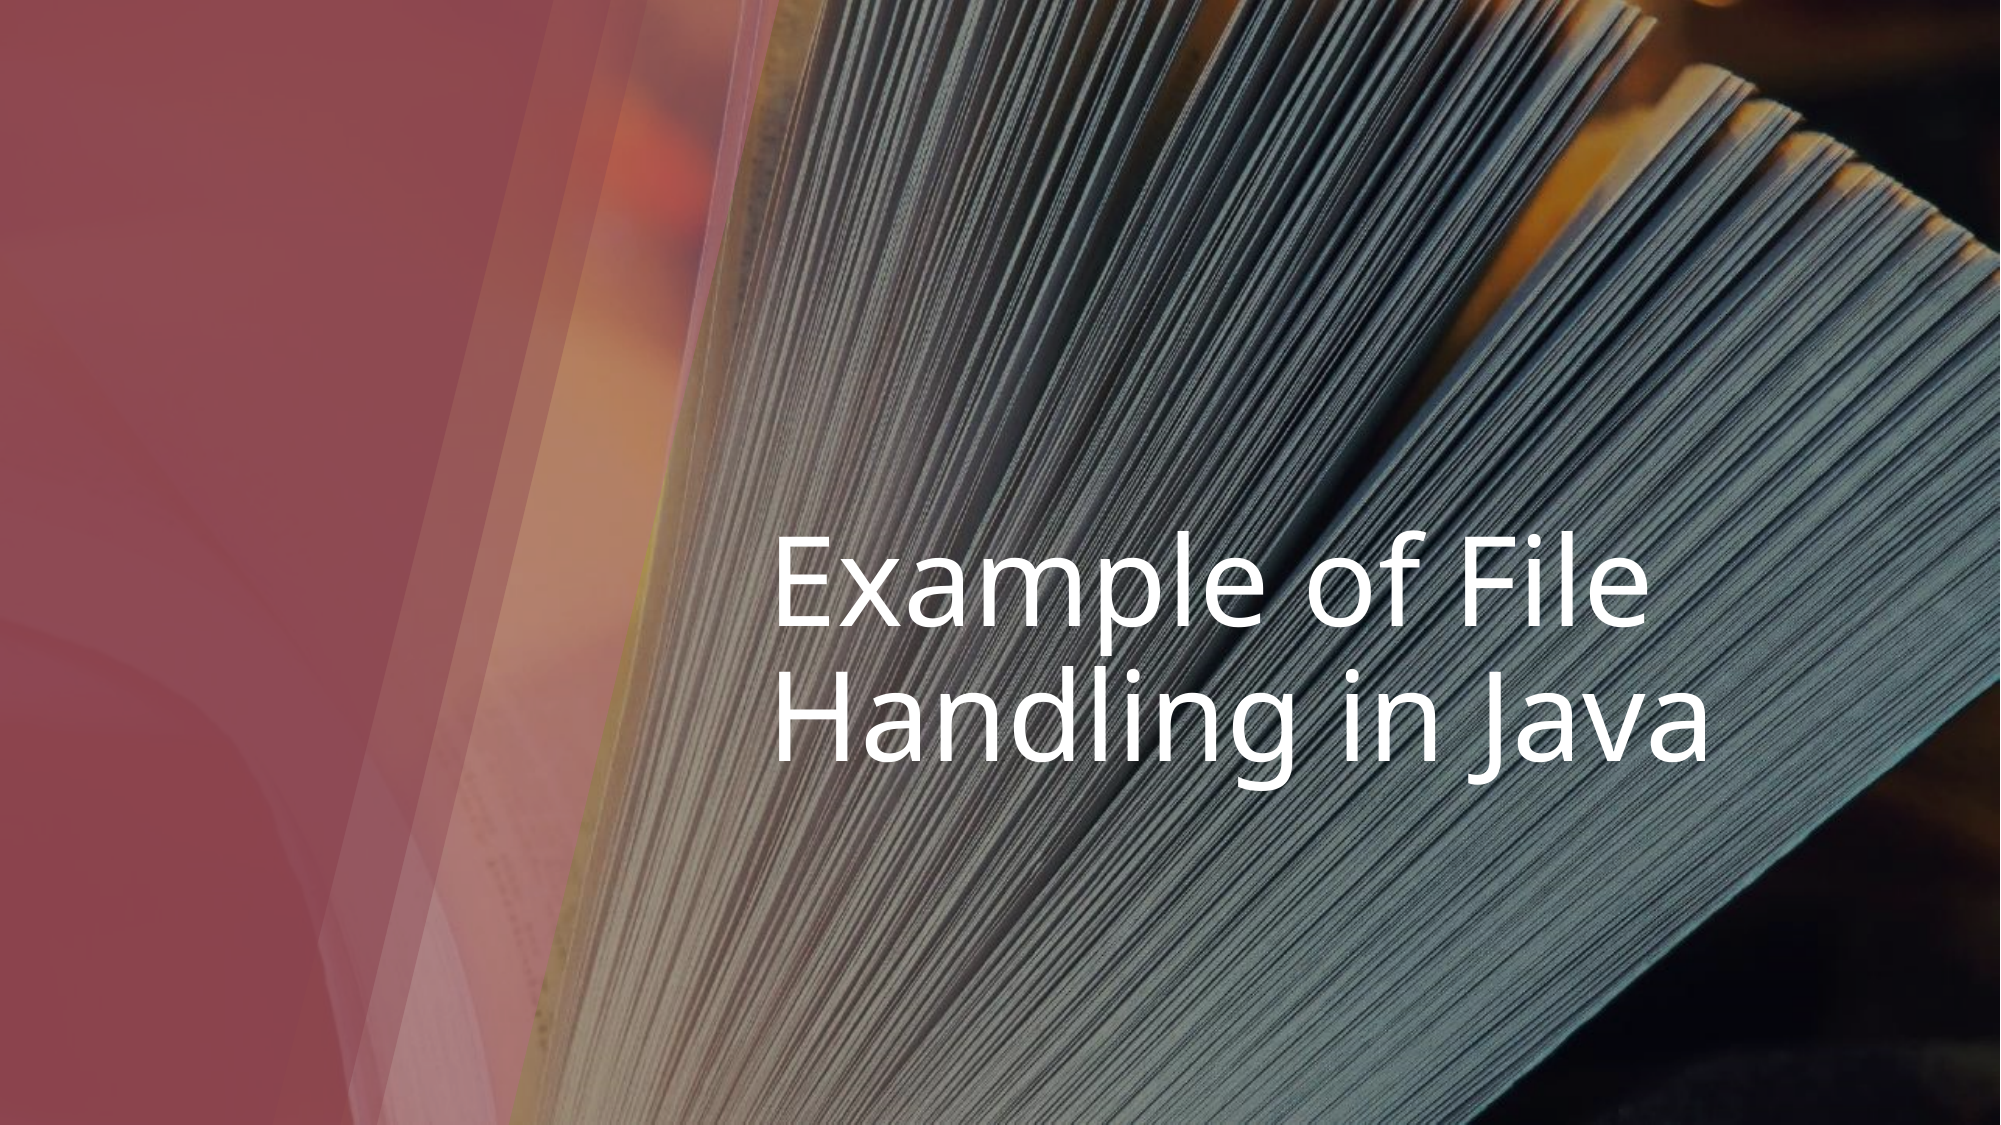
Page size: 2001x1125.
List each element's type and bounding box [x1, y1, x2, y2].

picture [780, 0, 2000, 1125]
text_box [0, 0, 780, 1125]
